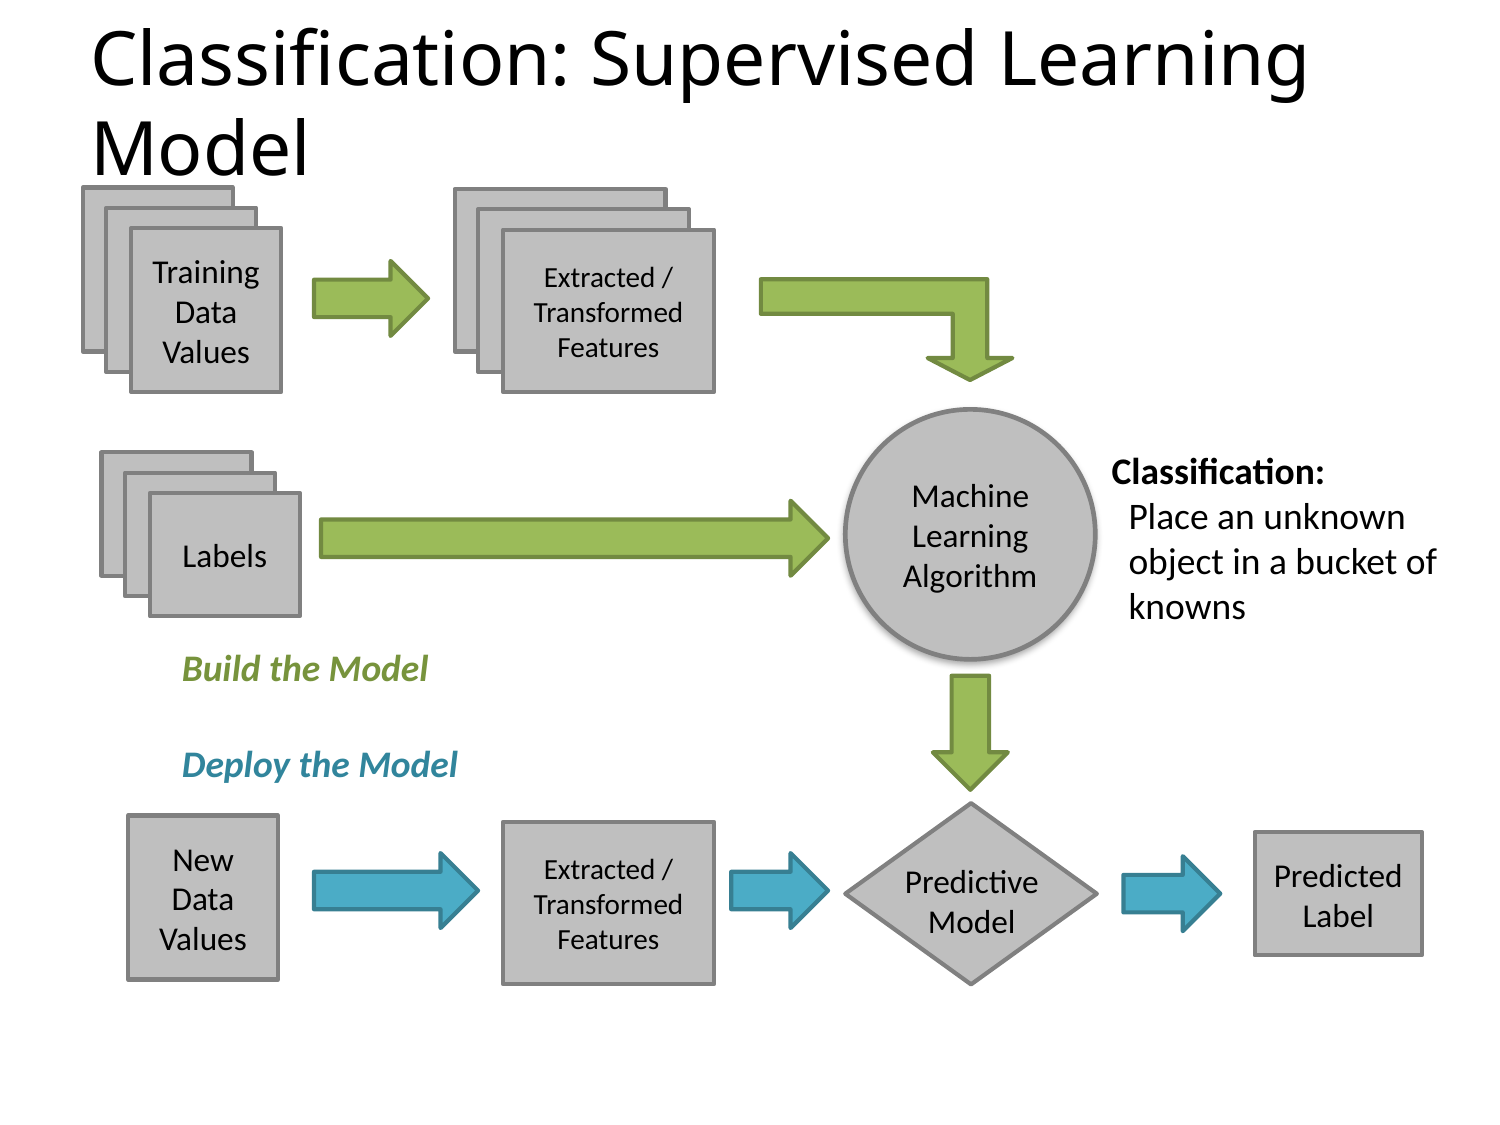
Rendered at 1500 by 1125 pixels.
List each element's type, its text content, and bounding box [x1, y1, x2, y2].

text_box Build the Model [167, 636, 575, 697]
text_box [311, 258, 431, 338]
text_box [476, 207, 691, 374]
text_box [99, 450, 254, 578]
text_box [81, 185, 235, 354]
text_box [1121, 854, 1223, 934]
text_box Classification: Place an unknown object in a bucket of knowns [1096, 439, 1471, 635]
text_box Predicted Label [1253, 830, 1424, 957]
text_box [318, 498, 831, 578]
text_box [104, 206, 258, 374]
text_box [758, 277, 1015, 382]
text_box New Data Values [126, 813, 280, 982]
text_box Extracted / Transformed Features [501, 820, 716, 986]
text_box Deploy the Model [167, 732, 575, 793]
text_box Machine Learning Algorithm [844, 408, 1096, 661]
text_box Training Data Values [129, 226, 283, 394]
text_box Labels [148, 491, 302, 618]
text_box [930, 673, 1010, 792]
text_box [729, 851, 831, 930]
text_box [311, 851, 481, 930]
title Classification: Supervised Learning Model [75, 45, 1425, 157]
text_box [844, 802, 1098, 985]
text_box [453, 187, 668, 354]
text_box [123, 471, 277, 598]
text_box Extracted / Transformed Features [501, 228, 716, 394]
